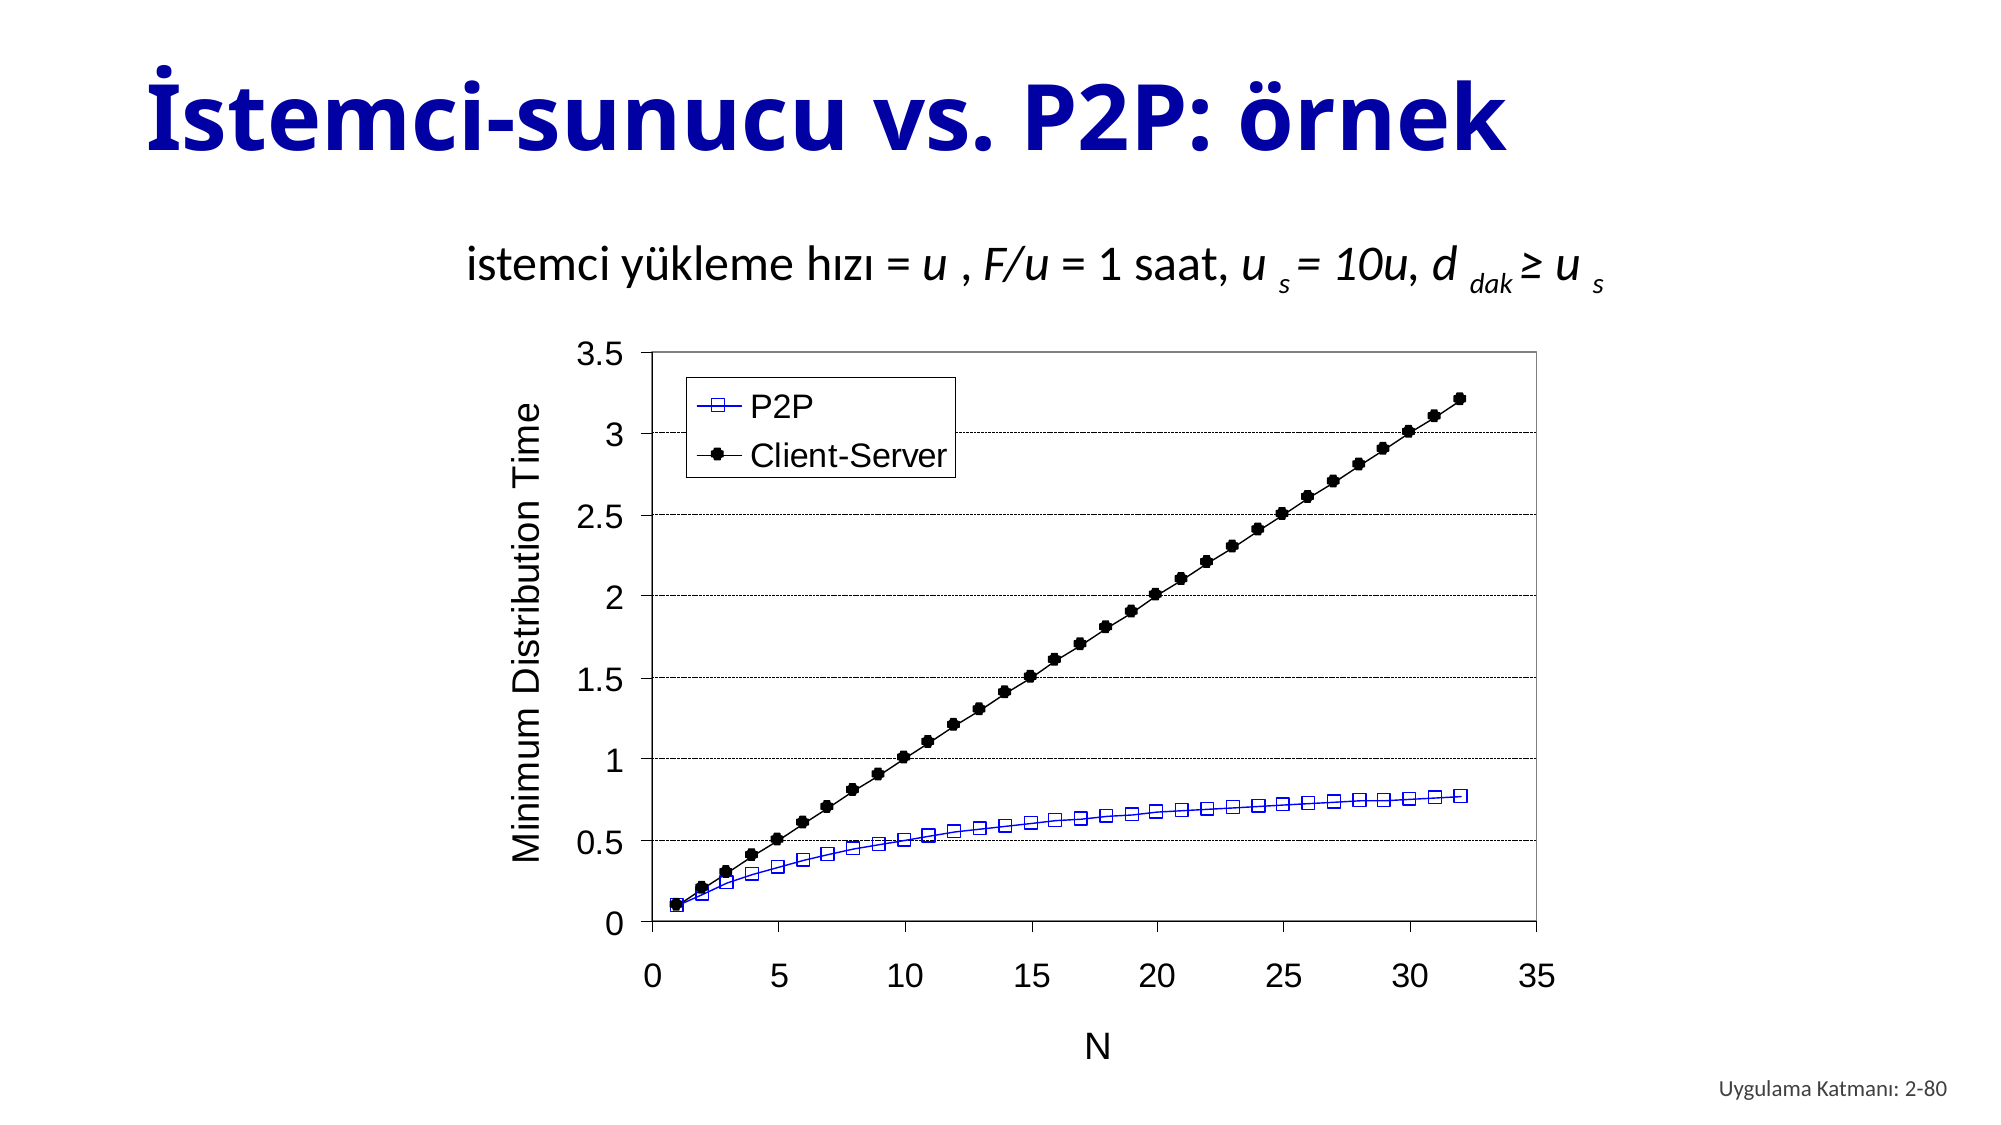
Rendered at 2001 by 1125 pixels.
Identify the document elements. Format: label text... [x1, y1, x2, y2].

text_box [488, 300, 1642, 1087]
title İstemci-sunucu vs. P2P: örnek [131, 47, 1856, 195]
slide_number Uygulama Katmanı: 2-80 [1512, 1056, 1963, 1117]
text_box istemci yükleme hızı = u , F/u = 1 saat, u s = 10u, d dak ≥ u s [451, 223, 1679, 307]
